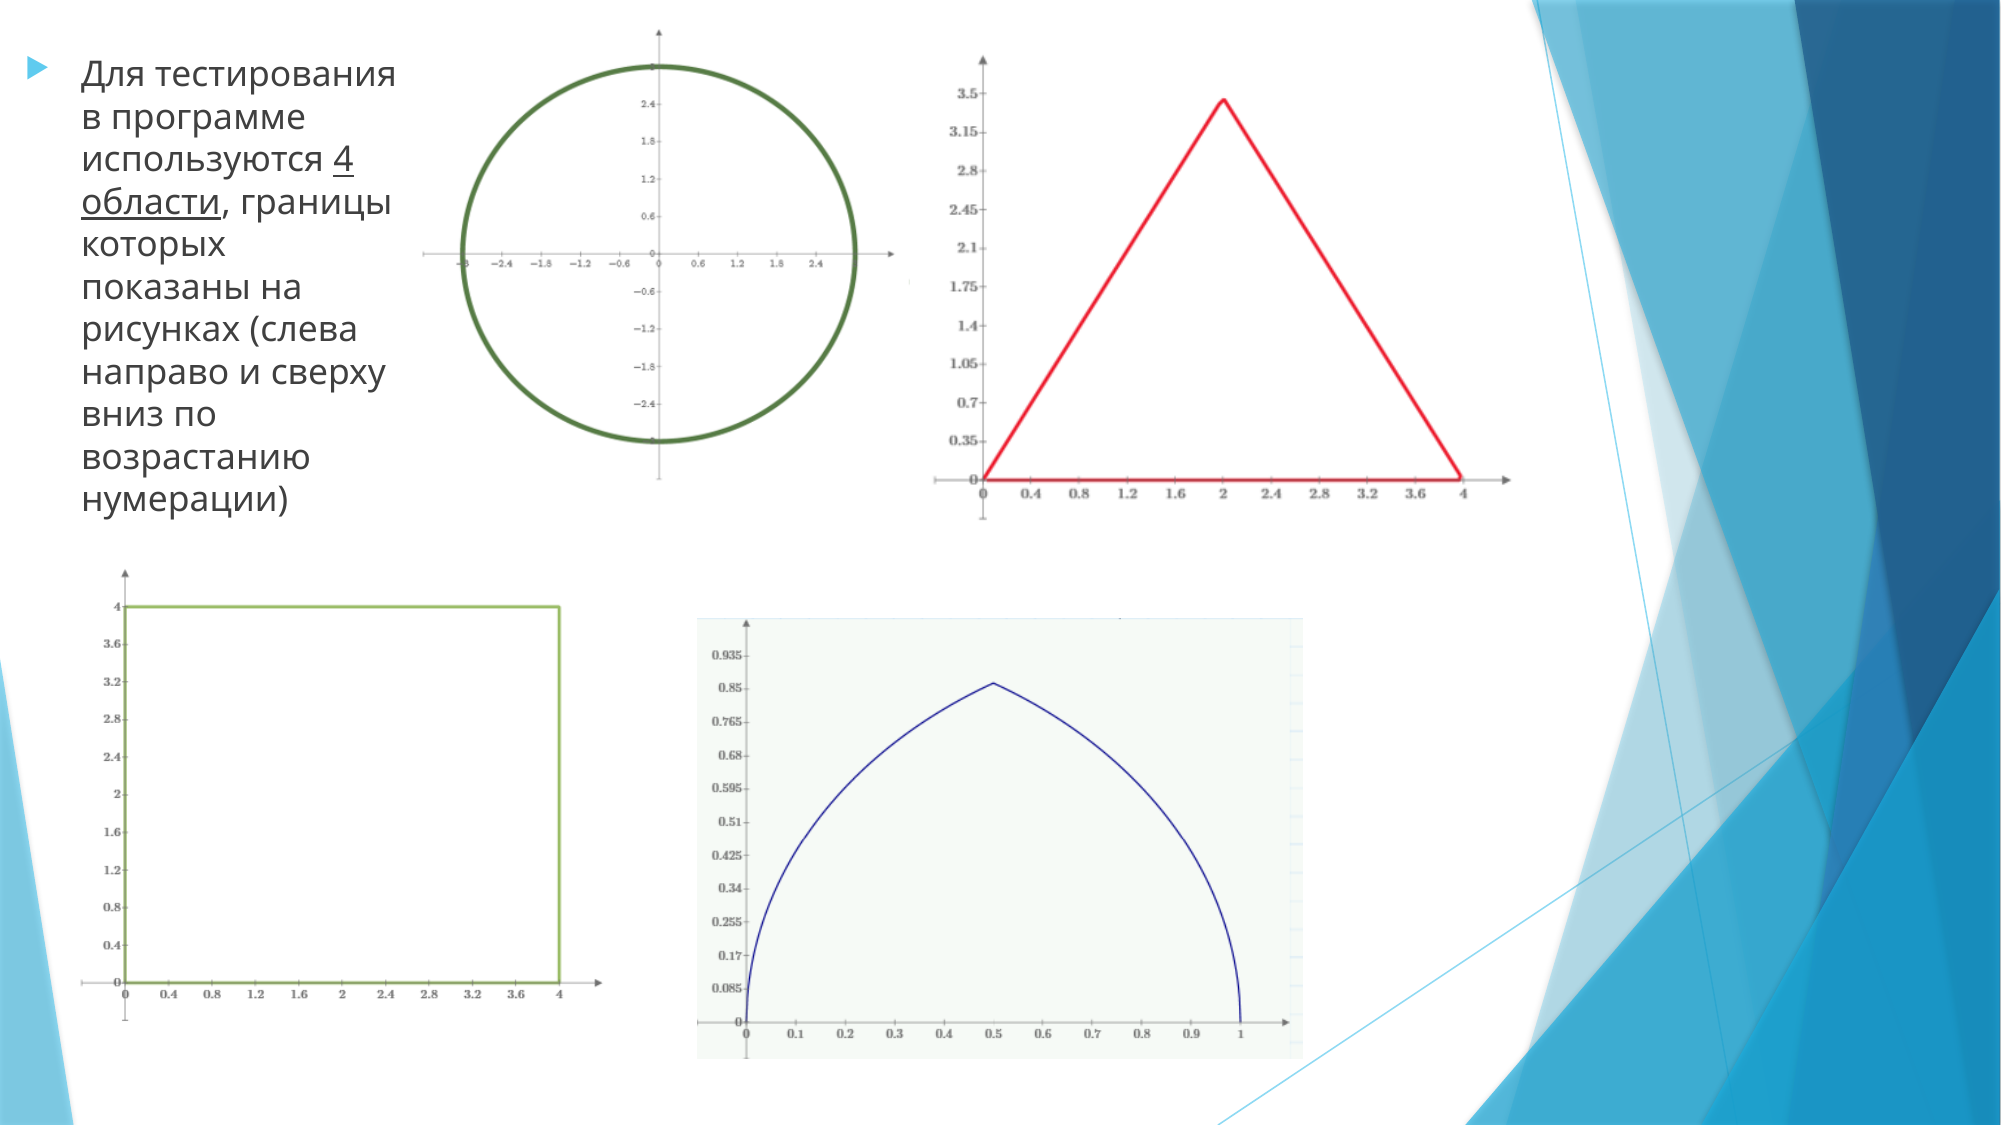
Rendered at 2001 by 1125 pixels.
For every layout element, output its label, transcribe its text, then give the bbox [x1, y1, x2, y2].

list Для тестирования в программе используются 4 области, границы которых показаны на рисунках (слева направо и сверху вниз по возрастанию нумерации) [9, 43, 414, 508]
picture [64, 561, 621, 1027]
picture [925, 40, 1523, 532]
picture [696, 617, 1304, 1060]
picture [413, 20, 911, 485]
